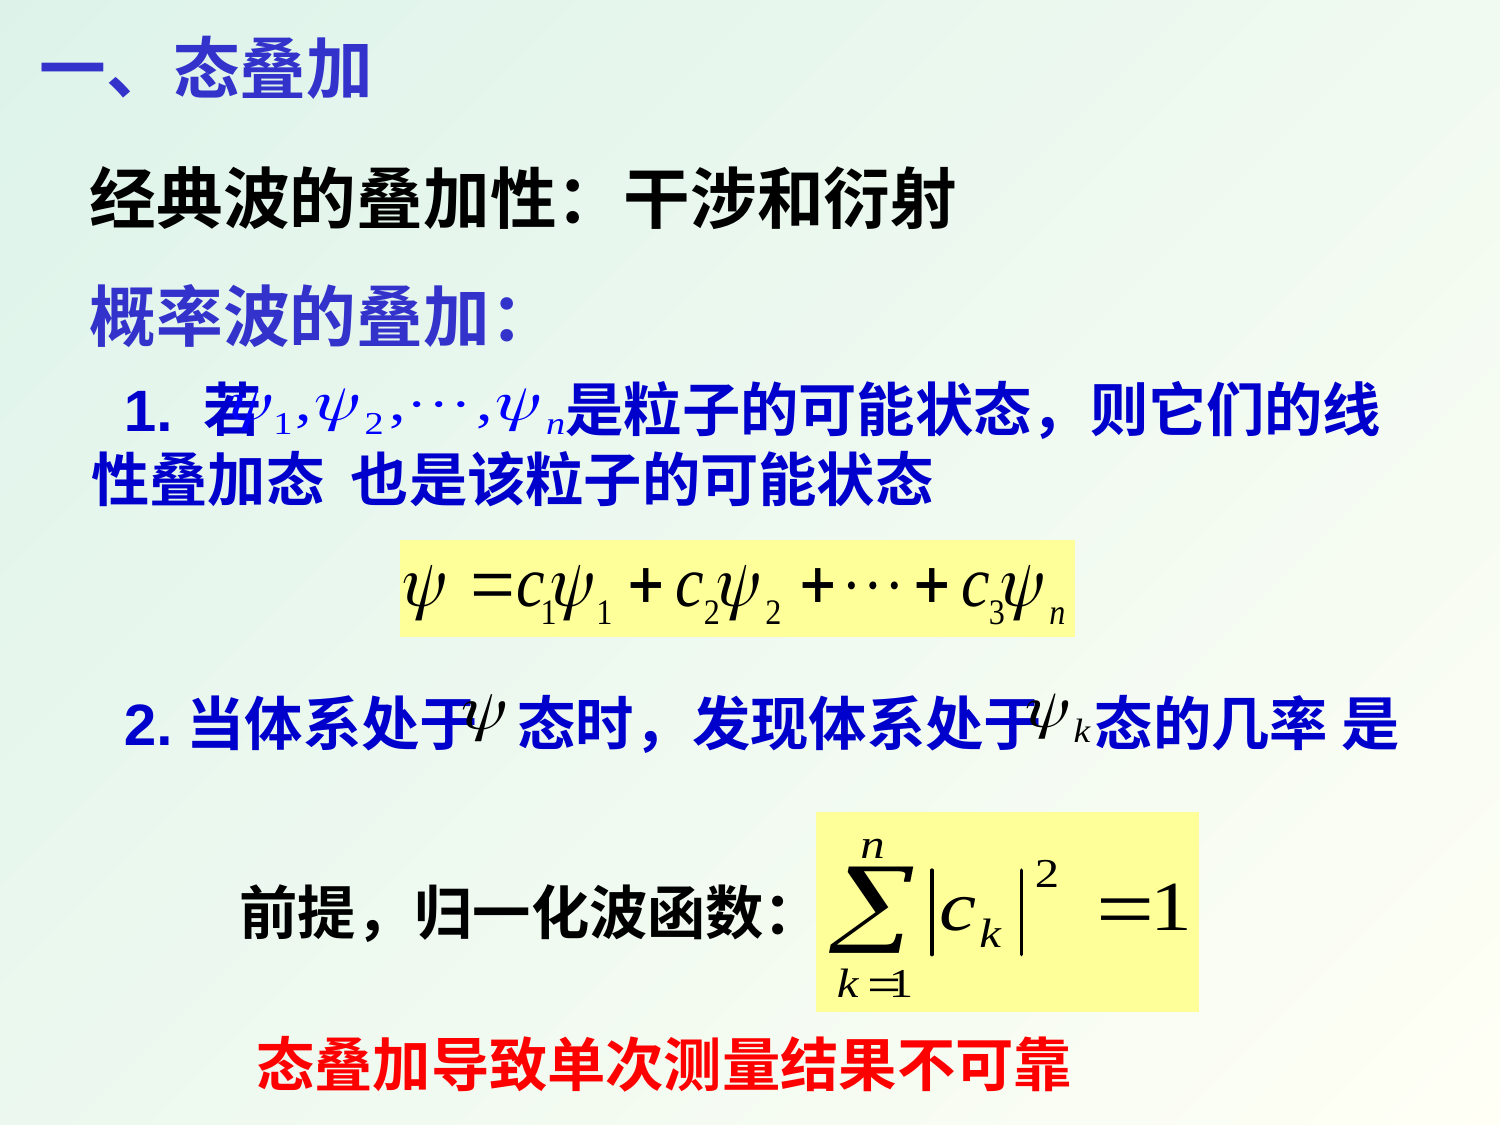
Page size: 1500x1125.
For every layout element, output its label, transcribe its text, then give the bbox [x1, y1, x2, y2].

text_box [206, 812, 1200, 1013]
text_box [76, 668, 1490, 842]
text_box 经典波的叠加性：干涉和衍射 [74, 149, 1338, 245]
text_box 态叠加导致单次测量结果不可靠 [102, 1020, 1225, 1106]
text_box 一、态叠加 [24, 19, 750, 114]
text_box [76, 364, 1427, 523]
text_box 概率波的叠加： [75, 267, 1075, 362]
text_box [399, 539, 1076, 638]
